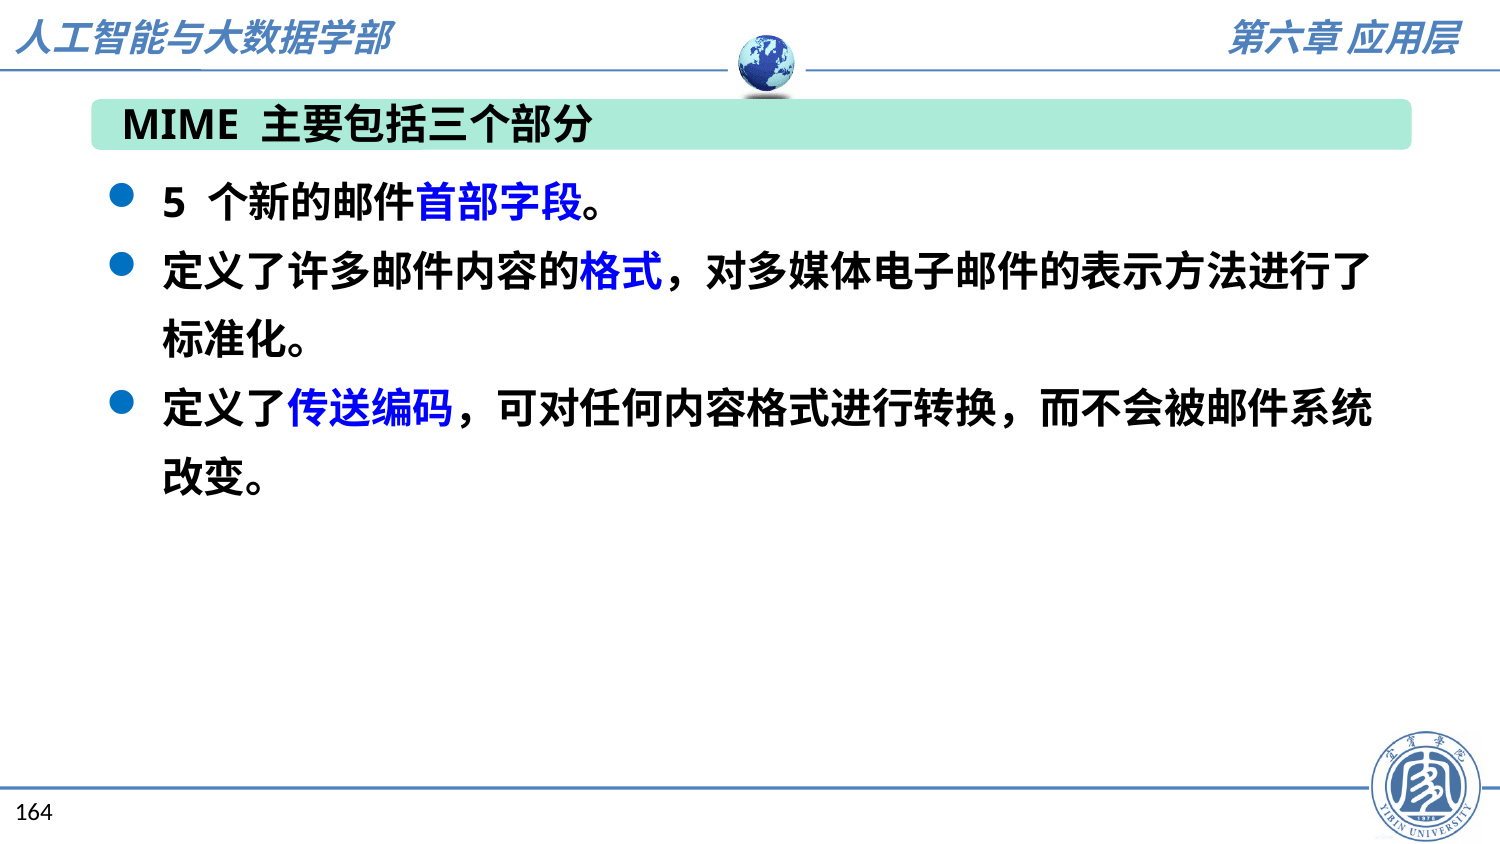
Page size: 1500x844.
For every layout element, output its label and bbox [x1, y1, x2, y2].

text_box [91, 90, 1412, 509]
slide_number [0, 787, 350, 833]
picture [736, 33, 796, 99]
